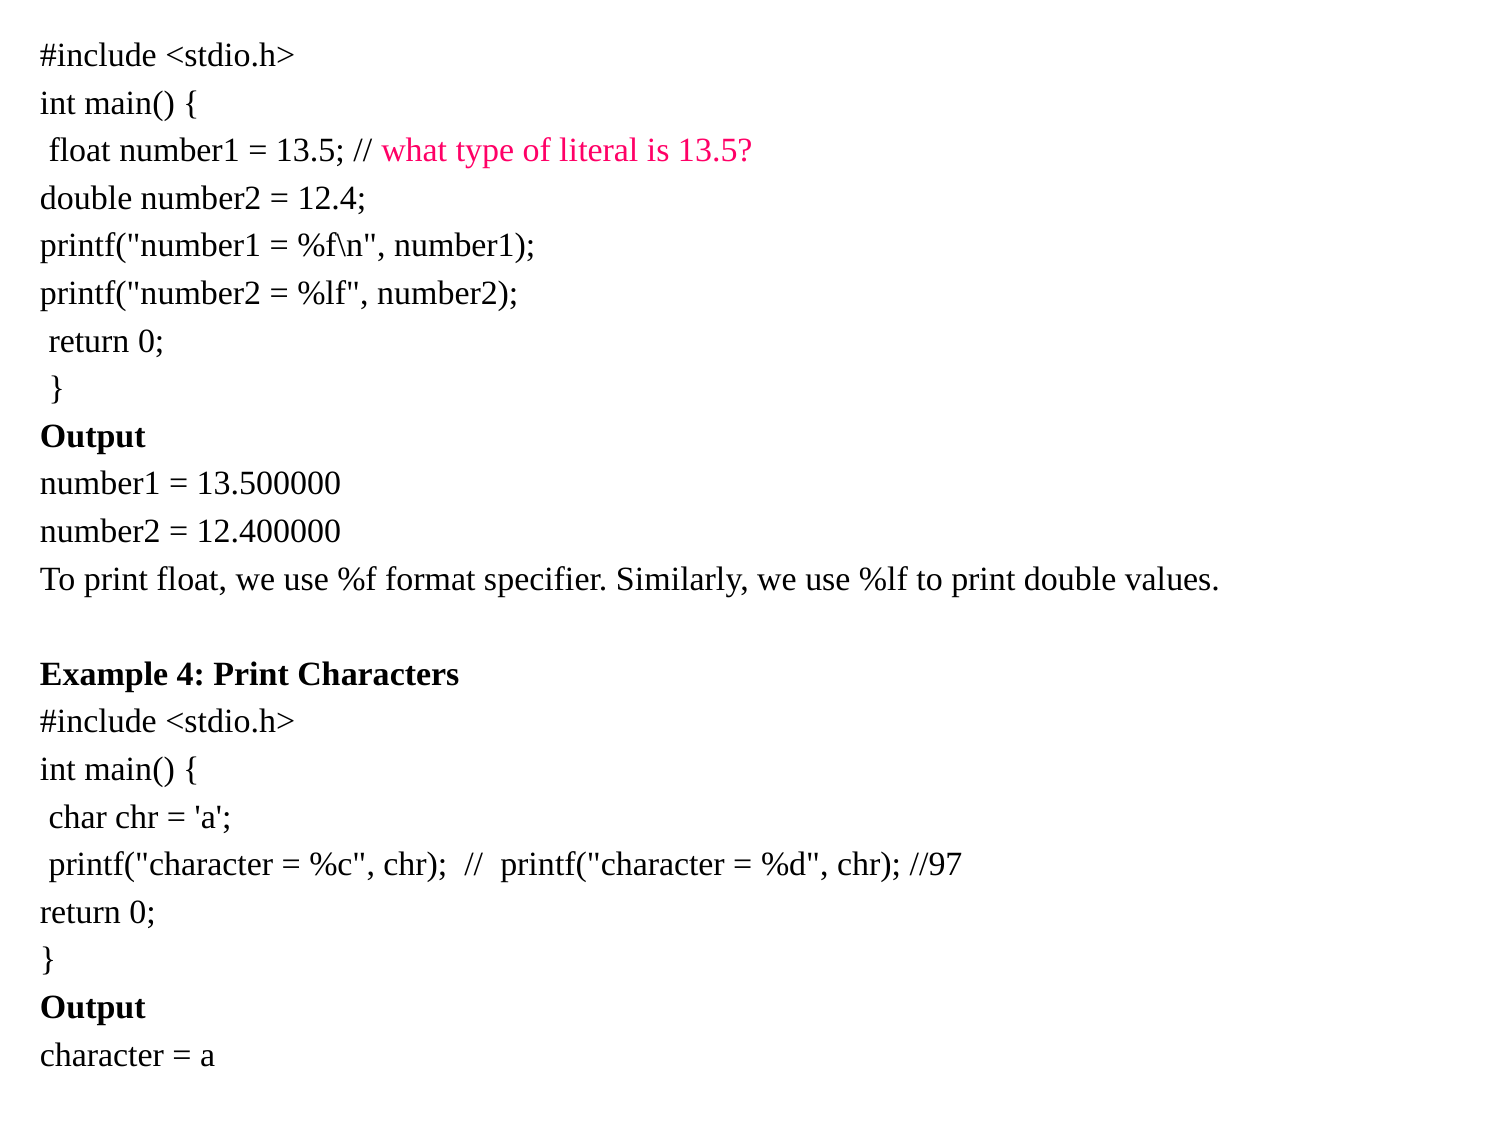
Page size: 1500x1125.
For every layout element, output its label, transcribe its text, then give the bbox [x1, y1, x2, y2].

list #include <stdio.h> int main() { float number1 = 13.5; // what type of literal is 13.5? double number2 = 12.4; printf("number1 = %f\n", number1); printf("number2 = %lf", number2); return 0; } Output number1 = 13.500000 number2 = 12.400000 To print float, we use %f format specifier. Similarly, we use %lf to print double values. Example 4: Print Characters #include <stdio.h> int main() { char chr = 'a'; printf("character = %c", chr); // printf("character = %d", chr); //97 return 0; } Output character = a [24, 24, 1475, 1088]
